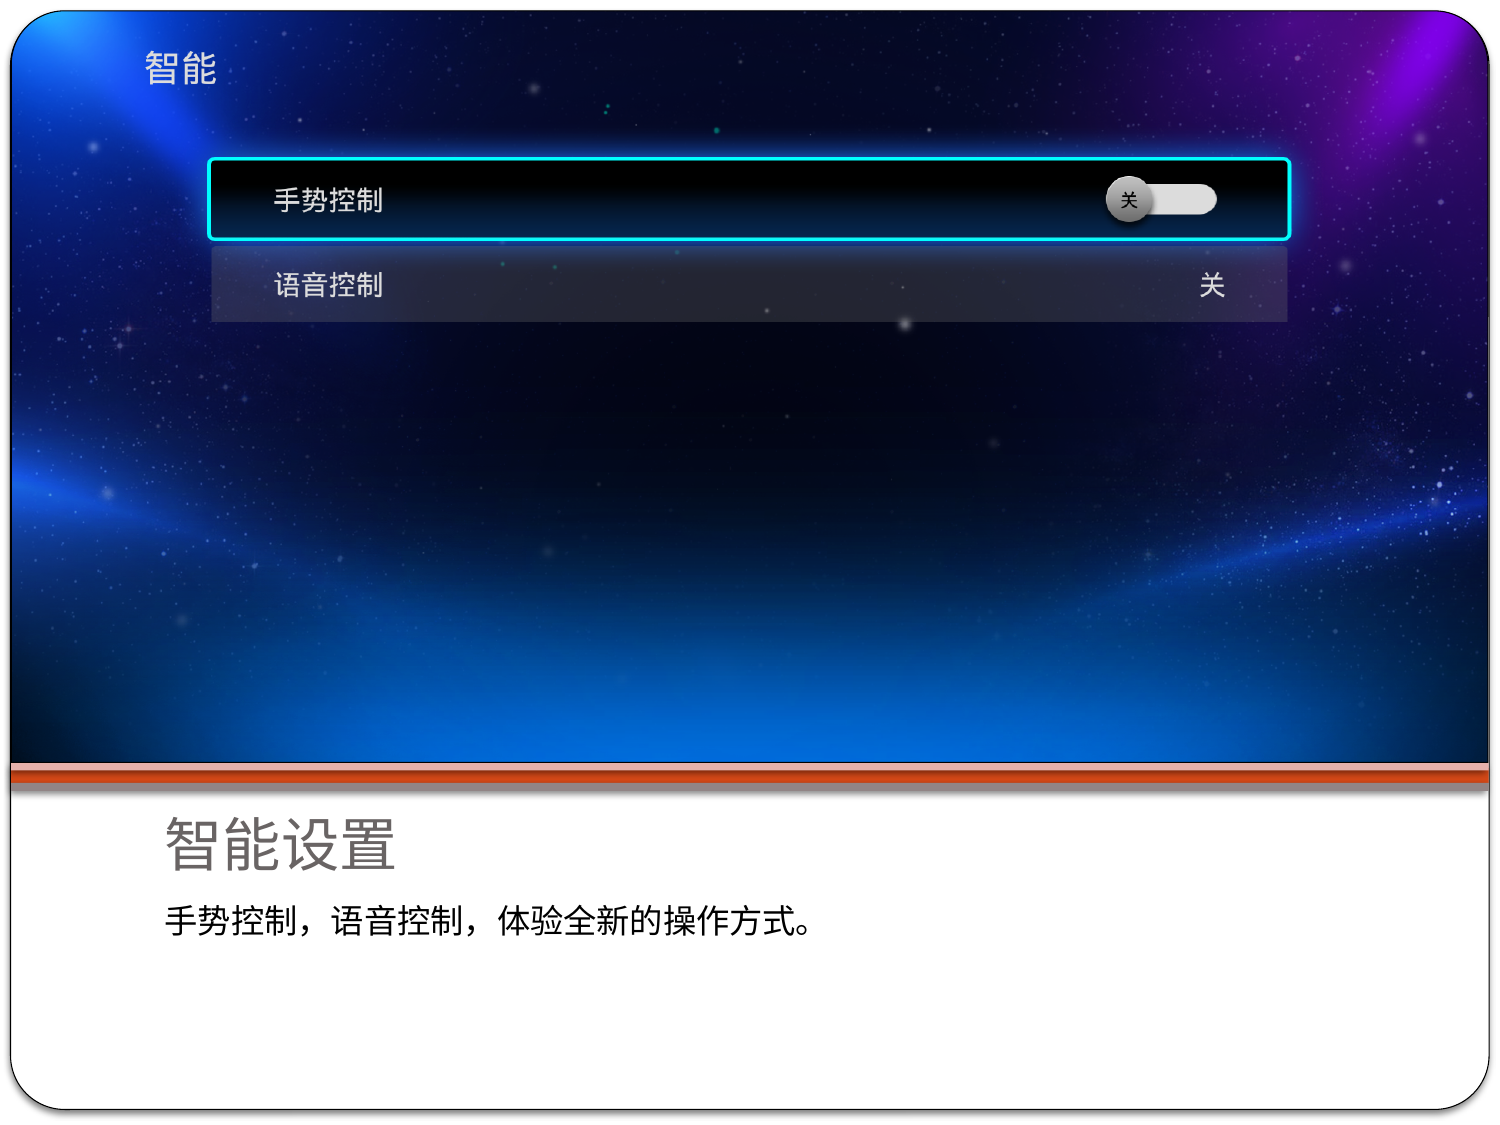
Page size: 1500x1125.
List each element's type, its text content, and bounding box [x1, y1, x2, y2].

picture [10, 10, 1489, 763]
list 手势控制，语音控制，体验全新的操作方式。 [150, 893, 1350, 1006]
title 智能设置 [150, 803, 1350, 890]
